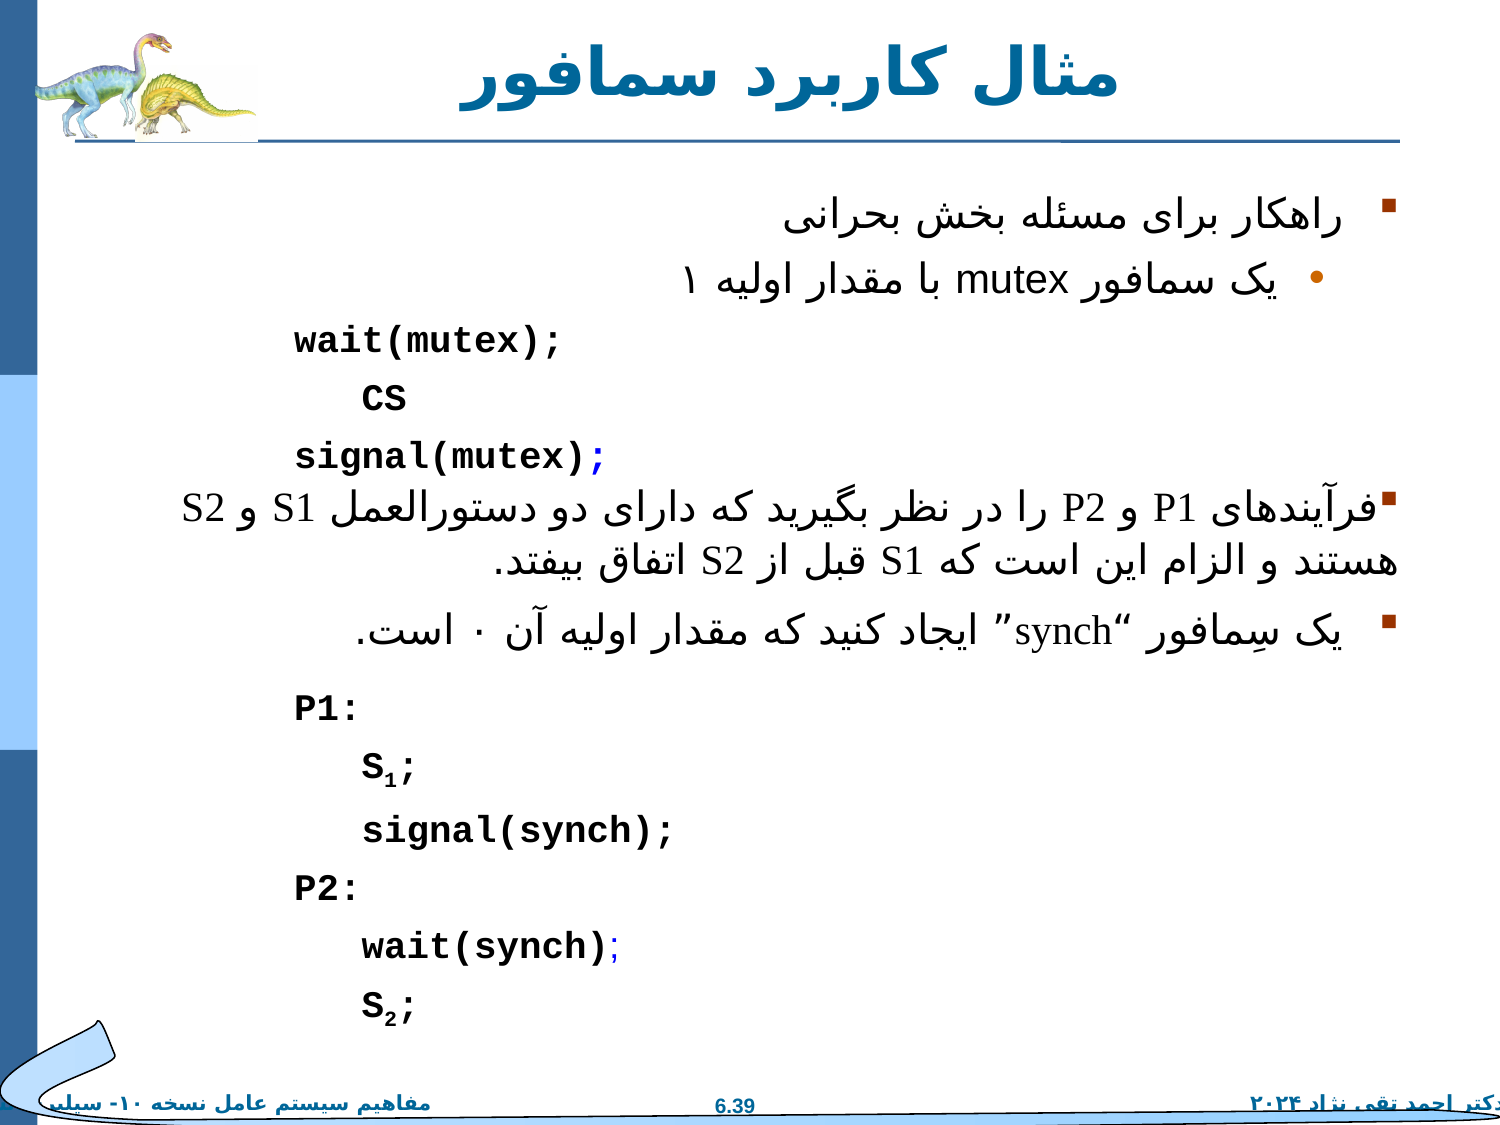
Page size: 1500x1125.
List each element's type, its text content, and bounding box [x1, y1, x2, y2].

list راهکار برای مسئله بخش بحرانی یک سمافور mutex با مقدار اولیه ۱ wait(mutex); CS signal(mutex); فرآیندهای P1 و P2 را در نظر بگیرید که دارای دو دستورالعمل S1 و S2 هستند و الزام این است که S1 قبل از S2 اتفاق بیفتد. یک سِمافور “synch” ایجاد کنید که مقدار اولیه آن ۰ است. P1: S1; signal(synch); P2: wait(synch); S2; [138, 179, 1415, 1084]
title مثال کاربرد سمافور [92, 41, 1493, 117]
picture [18, 20, 258, 151]
